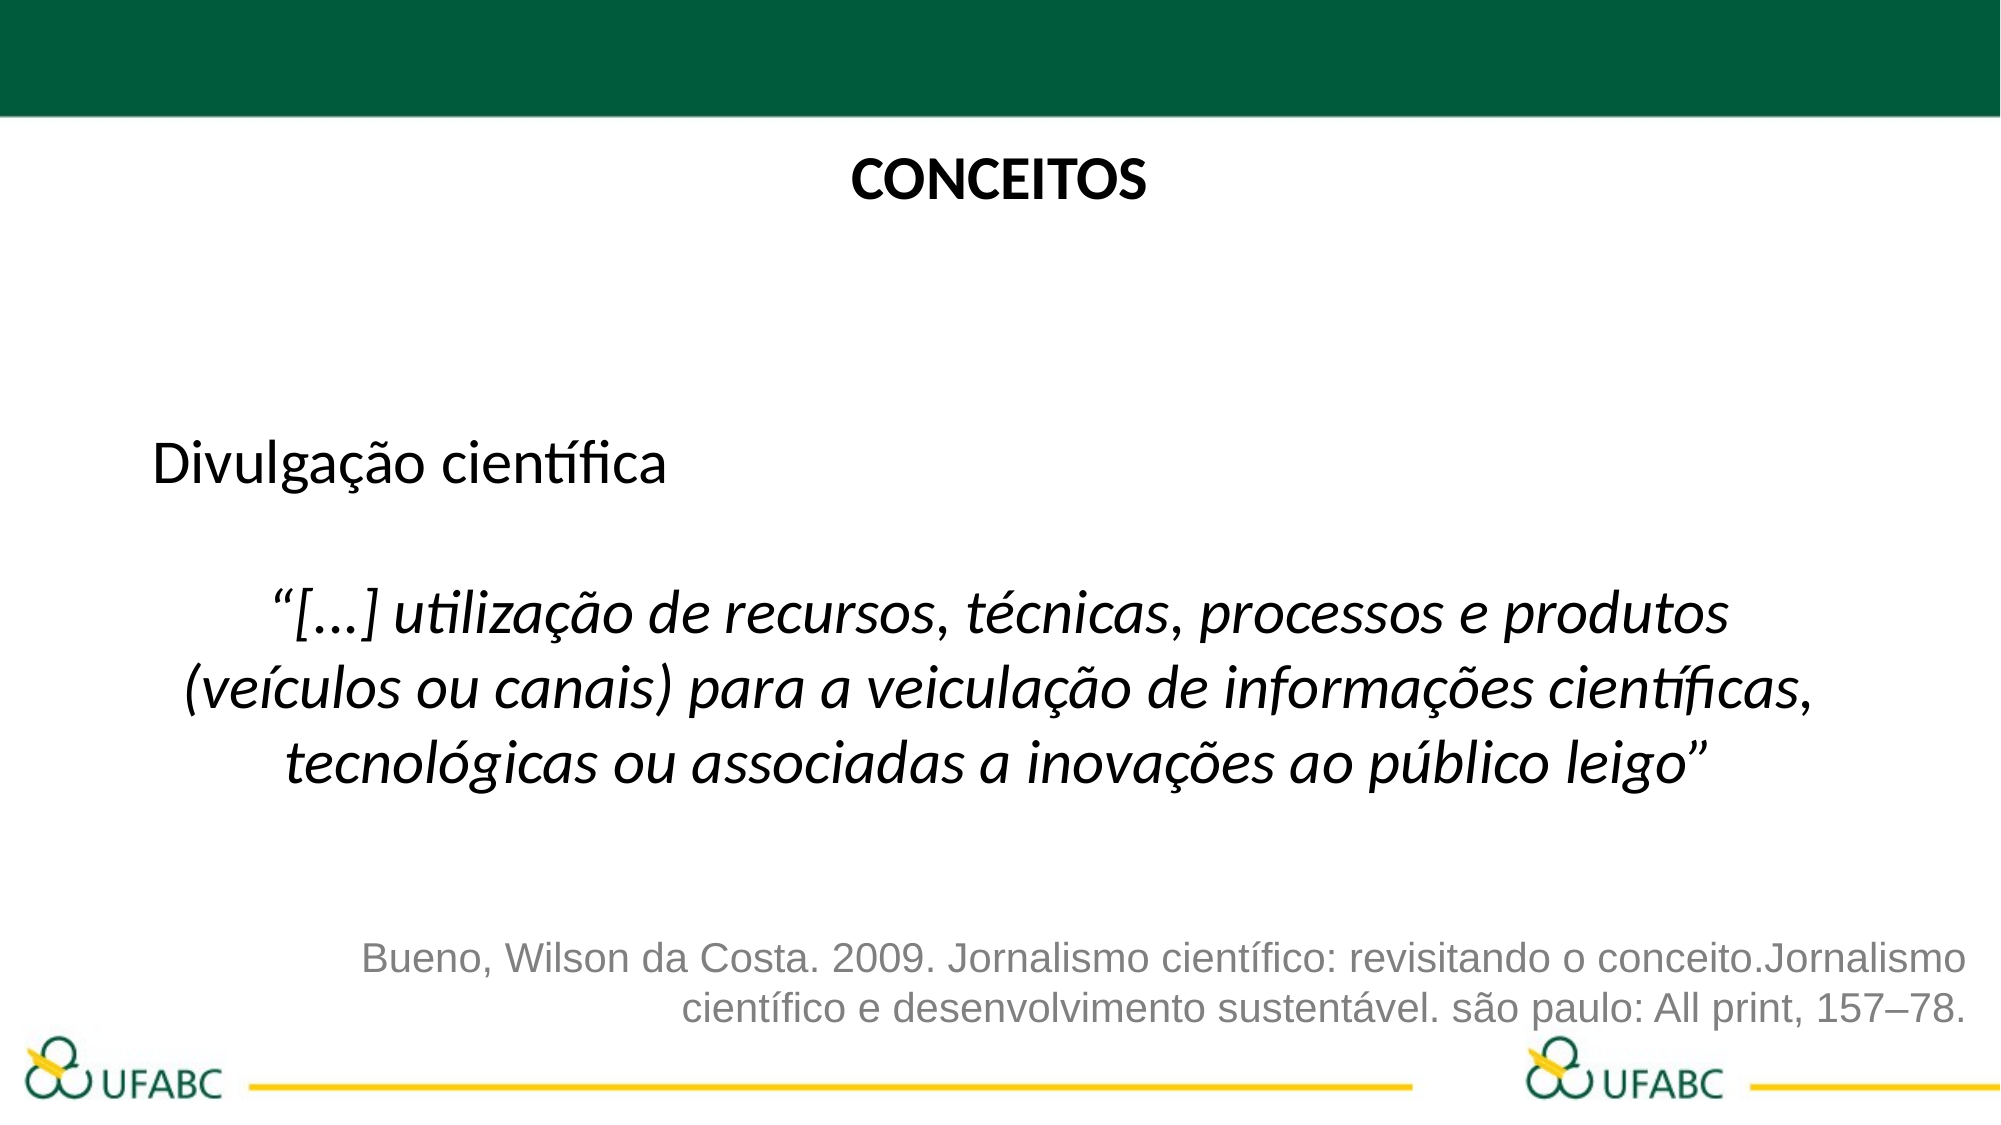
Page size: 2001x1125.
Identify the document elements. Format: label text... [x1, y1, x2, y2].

text_box Divulgação científica “[...] utilização de recursos, técnicas, processos e produtos (veículos ou canais) para a veiculação de informações científicas, tecnológicas ou associadas a inovações ao público leigo” [137, 307, 1863, 910]
picture [0, 0, 2001, 1125]
text_box Bueno, Wilson da Costa. 2009. Jornalismo científico: revisitando o conceito.Jornalismo científico e desenvolvimento sustentável. são paulo: All print, 157–78. [281, 923, 1983, 1101]
text_box CONCEITOS [137, 123, 1863, 225]
